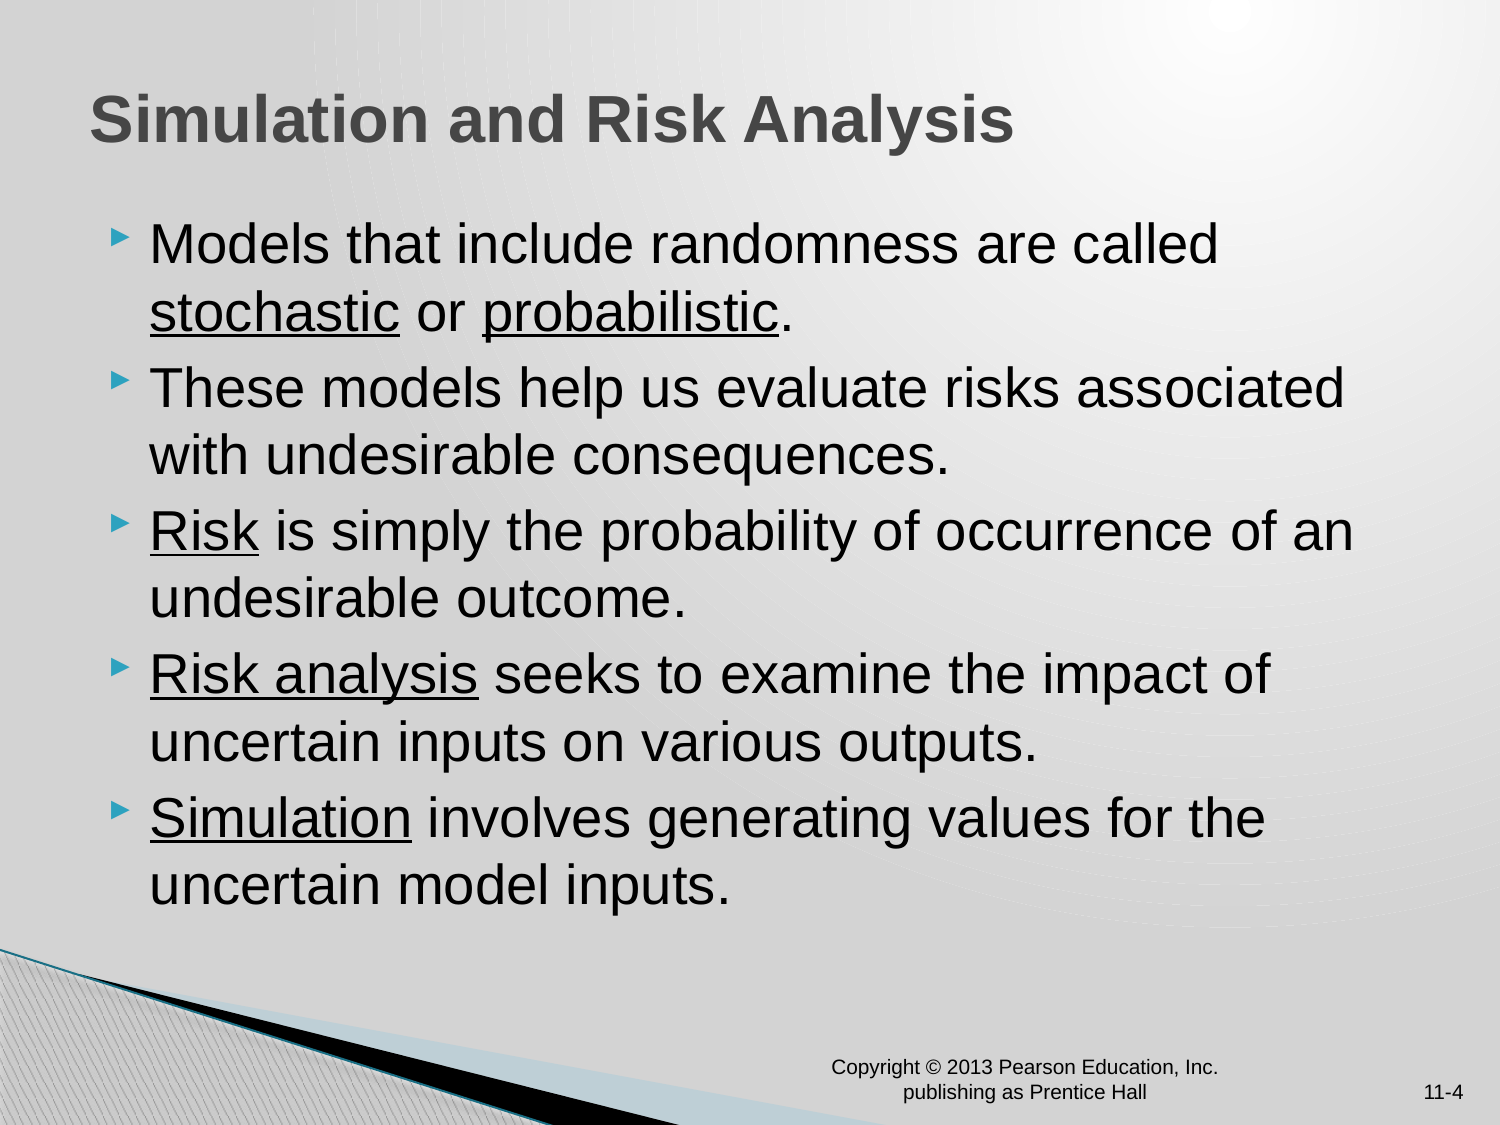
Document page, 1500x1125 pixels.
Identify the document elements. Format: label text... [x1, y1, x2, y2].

slide_number 11-4 [1362, 1051, 1479, 1112]
title Simulation and Risk Analysis [75, 45, 1425, 188]
footer Copyright © 2013 Pearson Education, Inc. publishing as Prentice Hall [812, 1051, 1238, 1112]
list Models that include randomness are called stochastic or probabilistic. These models help us evaluate risks associated with undesirable consequences. Risk is simply the probability of occurrence of an undesirable outcome. Risk analysis seeks to examine the impact of uncertain inputs on various outputs. Simulation involves generating values for the uncertain model inputs. [74, 199, 1426, 943]
